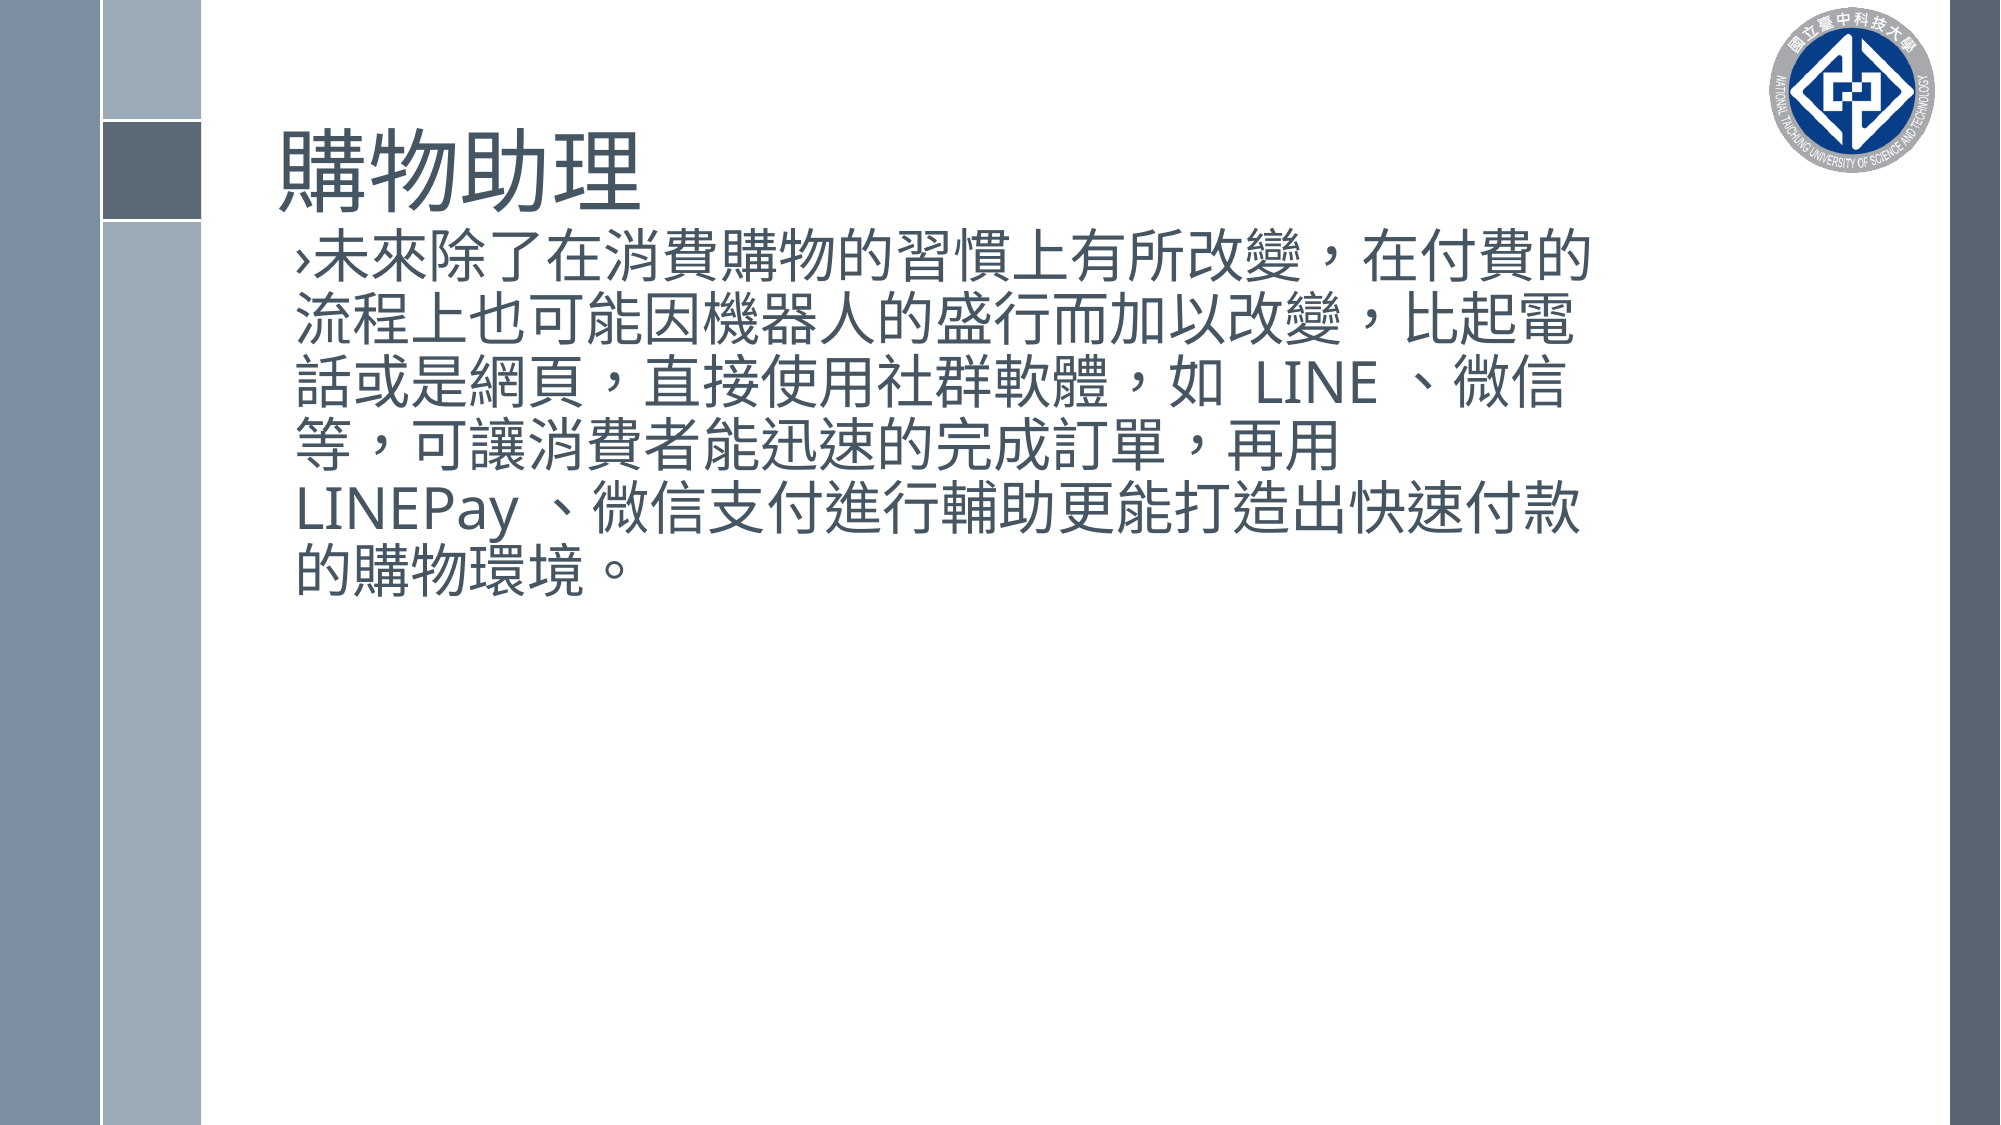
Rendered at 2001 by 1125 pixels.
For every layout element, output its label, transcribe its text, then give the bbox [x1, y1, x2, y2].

title 購物助理 [261, 29, 1867, 233]
list 未來除了在消費購物的習慣上有所改變，在付費的流程上也可能因機器人的盛行而加以改變，比起電話或是網頁，直接使用社群軟體，如 LINE、微信等，可讓消費者能迅速的完成訂單，再用 LINEPay、微信支付進行輔助更能打造出快速付款的購物環境。 [279, 220, 1636, 1047]
picture [1769, 7, 1935, 173]
